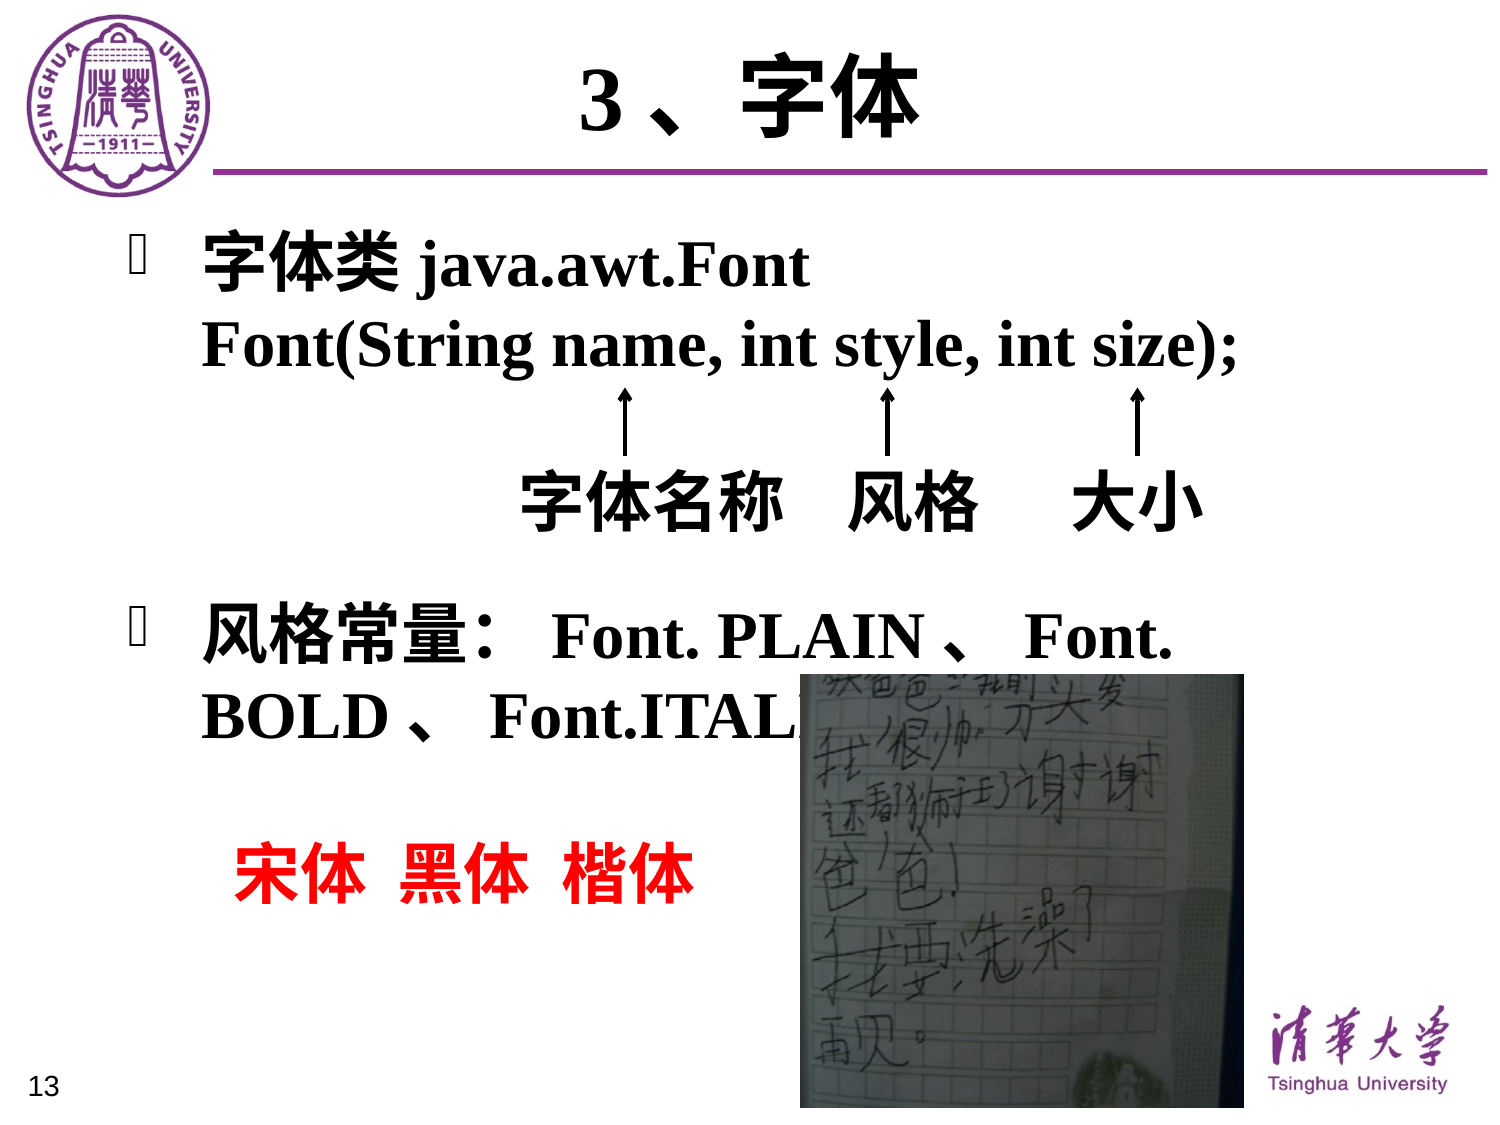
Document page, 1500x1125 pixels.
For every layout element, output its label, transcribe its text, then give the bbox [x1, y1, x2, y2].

footer 13 [12, 1059, 176, 1125]
picture [799, 674, 1244, 1108]
picture [1262, 999, 1454, 1101]
title 3、字体 [24, 37, 1476, 151]
picture [24, 151, 213, 200]
picture [24, 12, 213, 37]
text_box 宋体 黑体 楷体 [218, 824, 710, 920]
text_box 字体类java.awt.Font Font(String name, int style, int size); 字体名称 风格 大小 风格常量：Font. PLAIN、Font. BOLD、Font.ITALIC等 [112, 212, 1388, 975]
